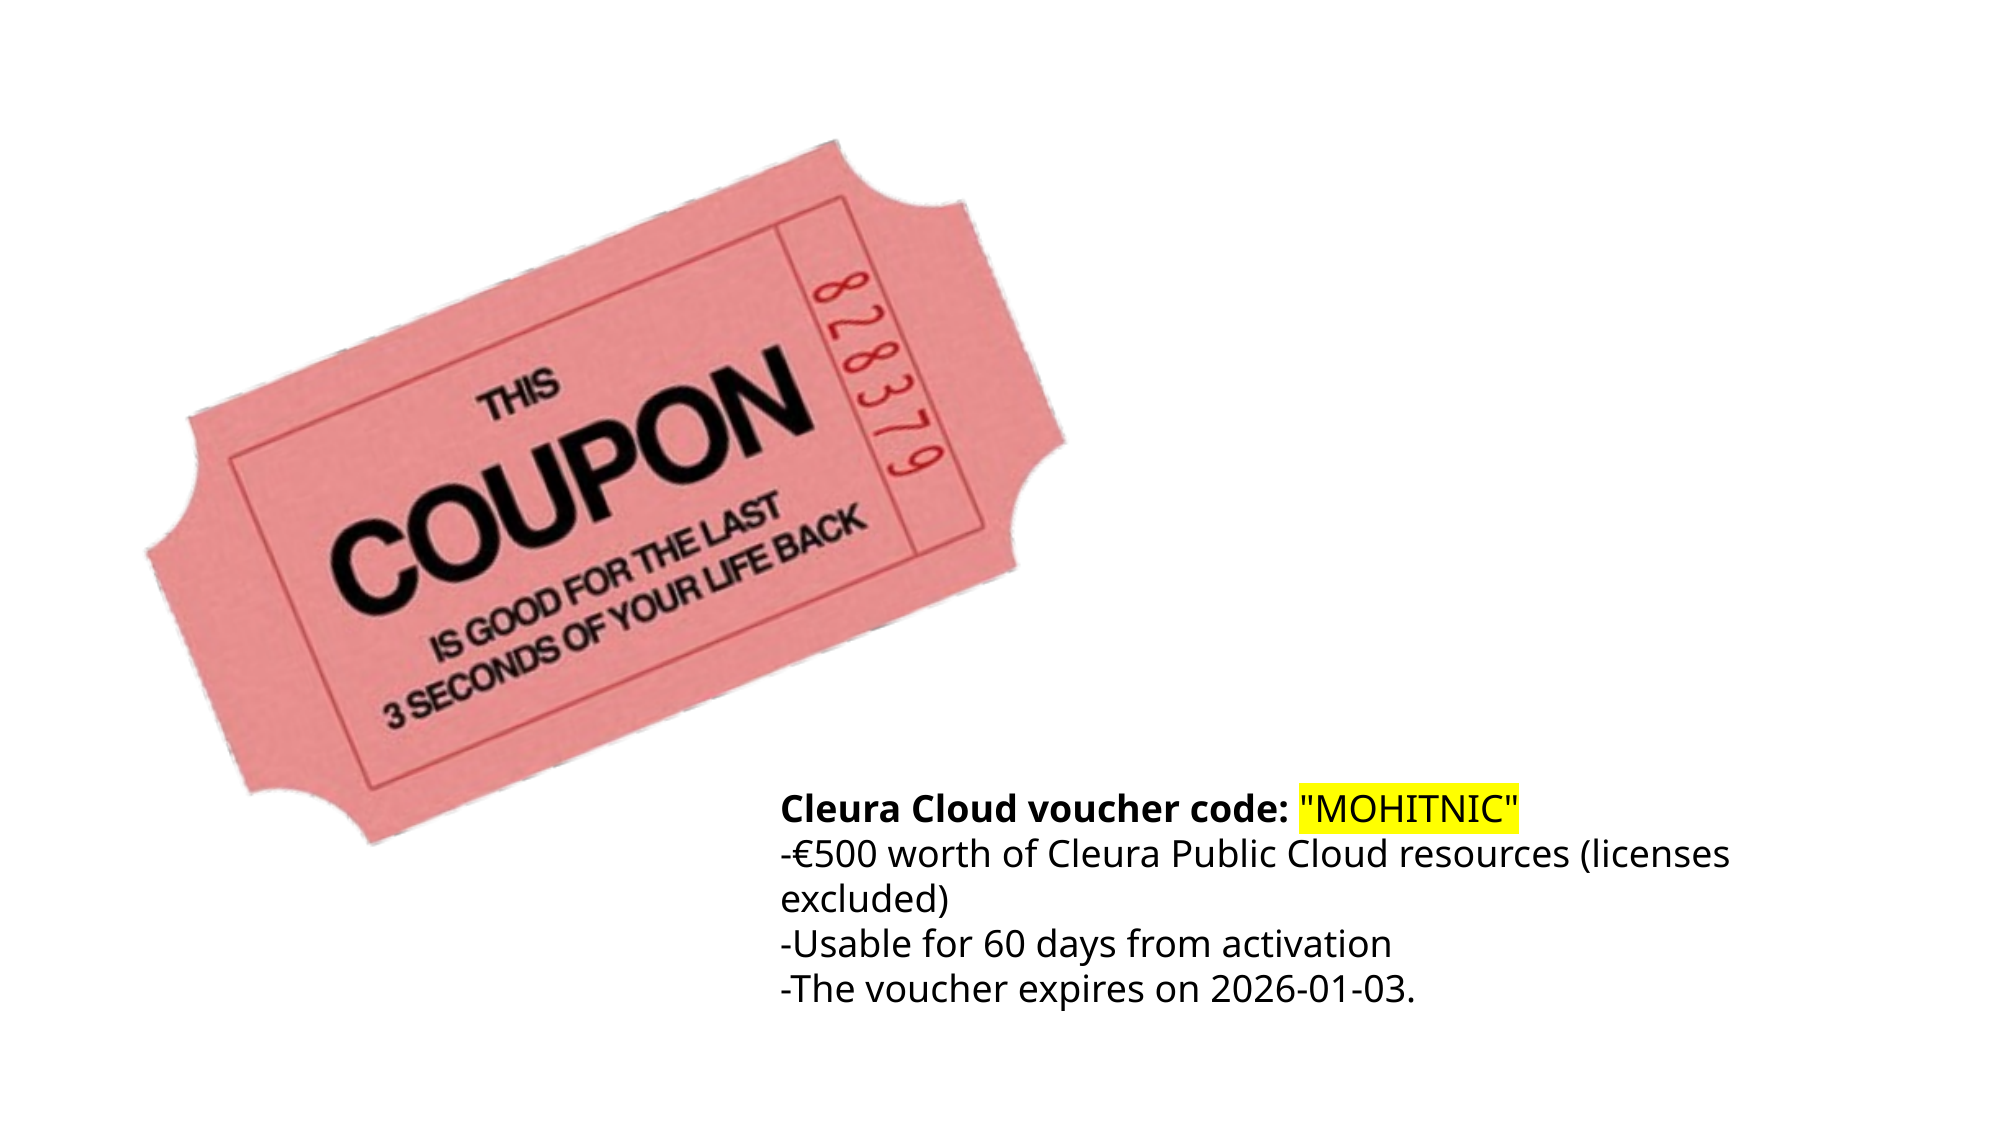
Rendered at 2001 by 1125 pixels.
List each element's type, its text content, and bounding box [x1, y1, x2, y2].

text_box Cleura Cloud voucher code: "MOHITNIC" -€500 worth of Cleura Public Cloud resources (licenses excluded) -Usable for 60 days from activation -The voucher expires on 2026-01-03. [765, 778, 1903, 1018]
picture [0, 0, 1262, 1061]
